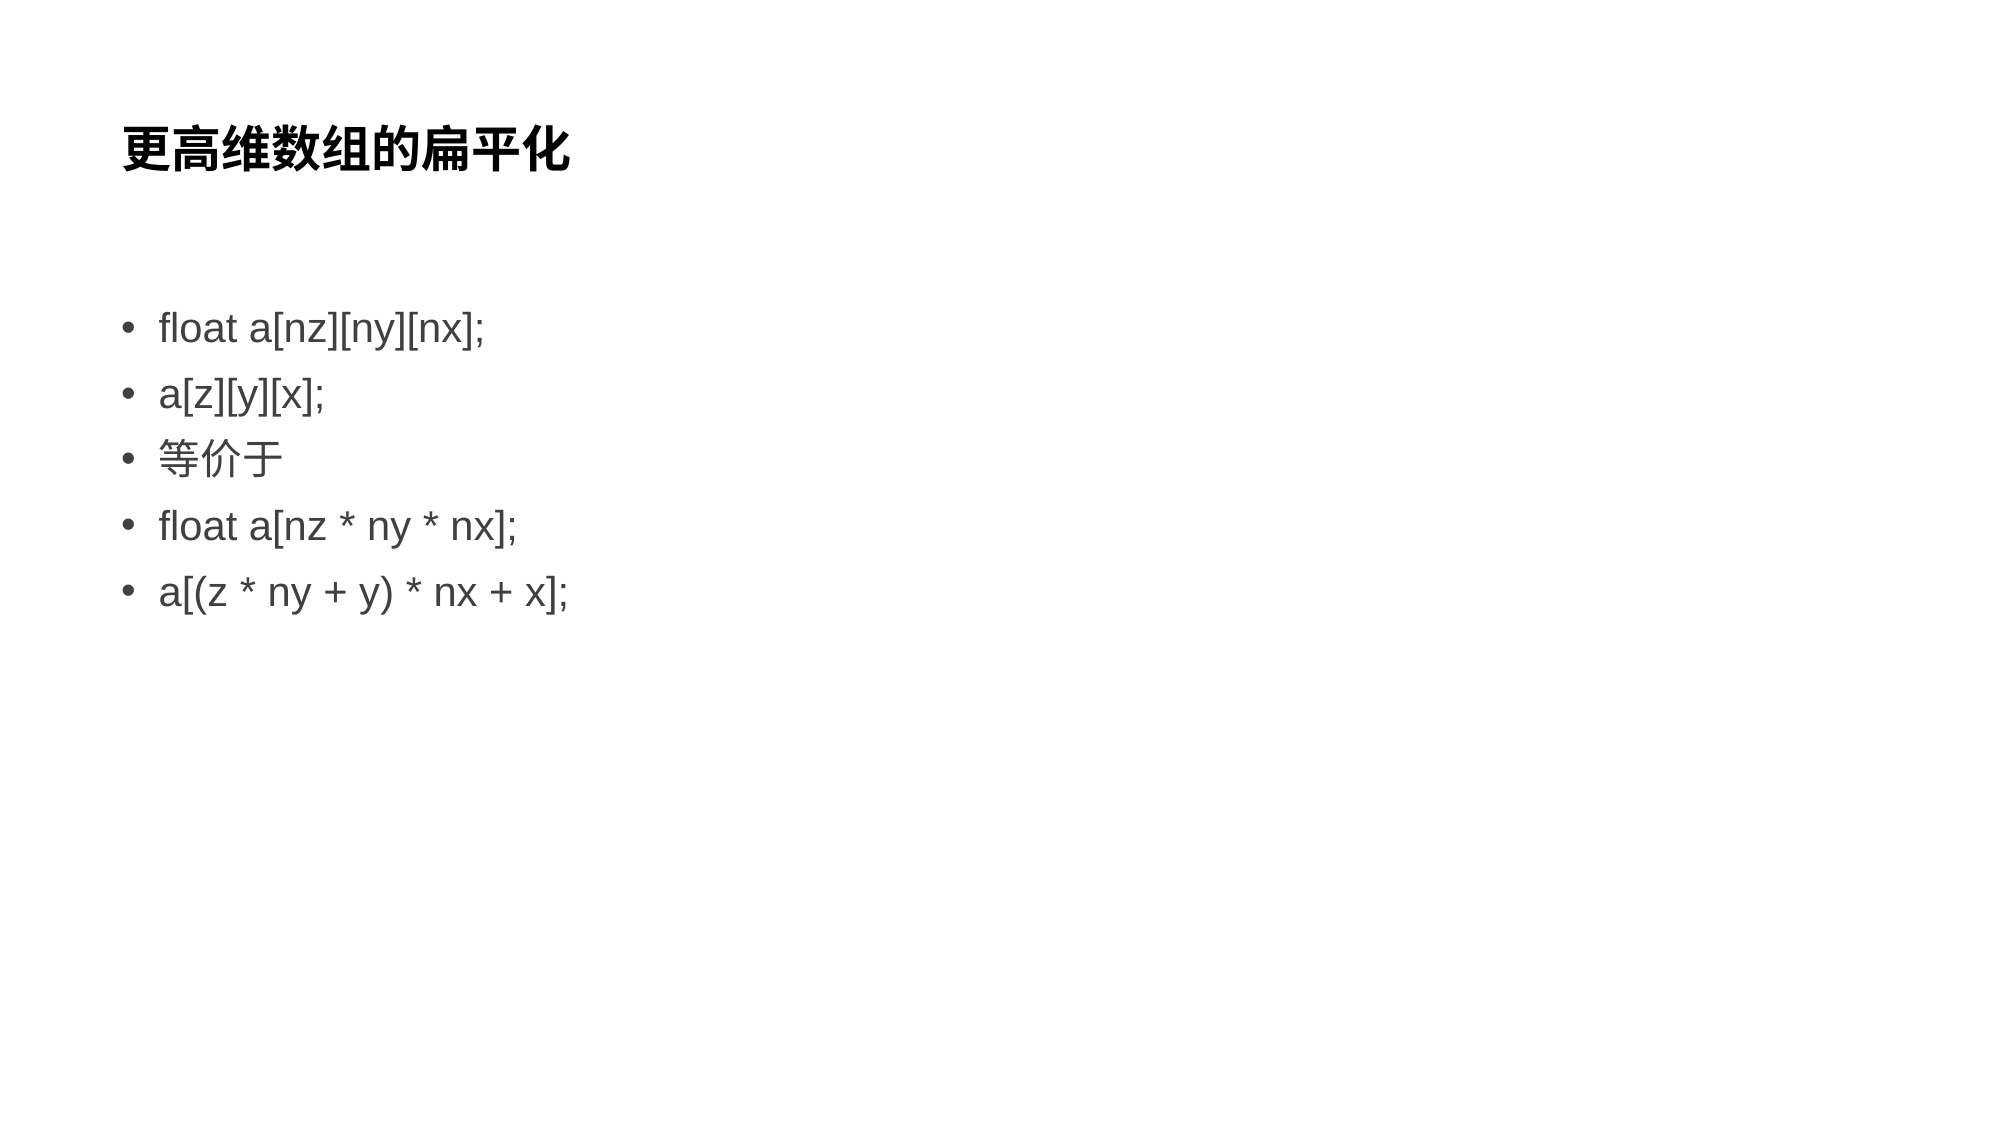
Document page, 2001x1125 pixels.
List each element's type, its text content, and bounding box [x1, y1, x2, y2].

title 更高维数组的扁平化 [106, 42, 1832, 260]
list float a[nz][ny][nx]; a[z][y][x]; 等价于 float a[nz * ny * nx]; a[(z * ny + y) * nx + x]; [106, 299, 1832, 1014]
